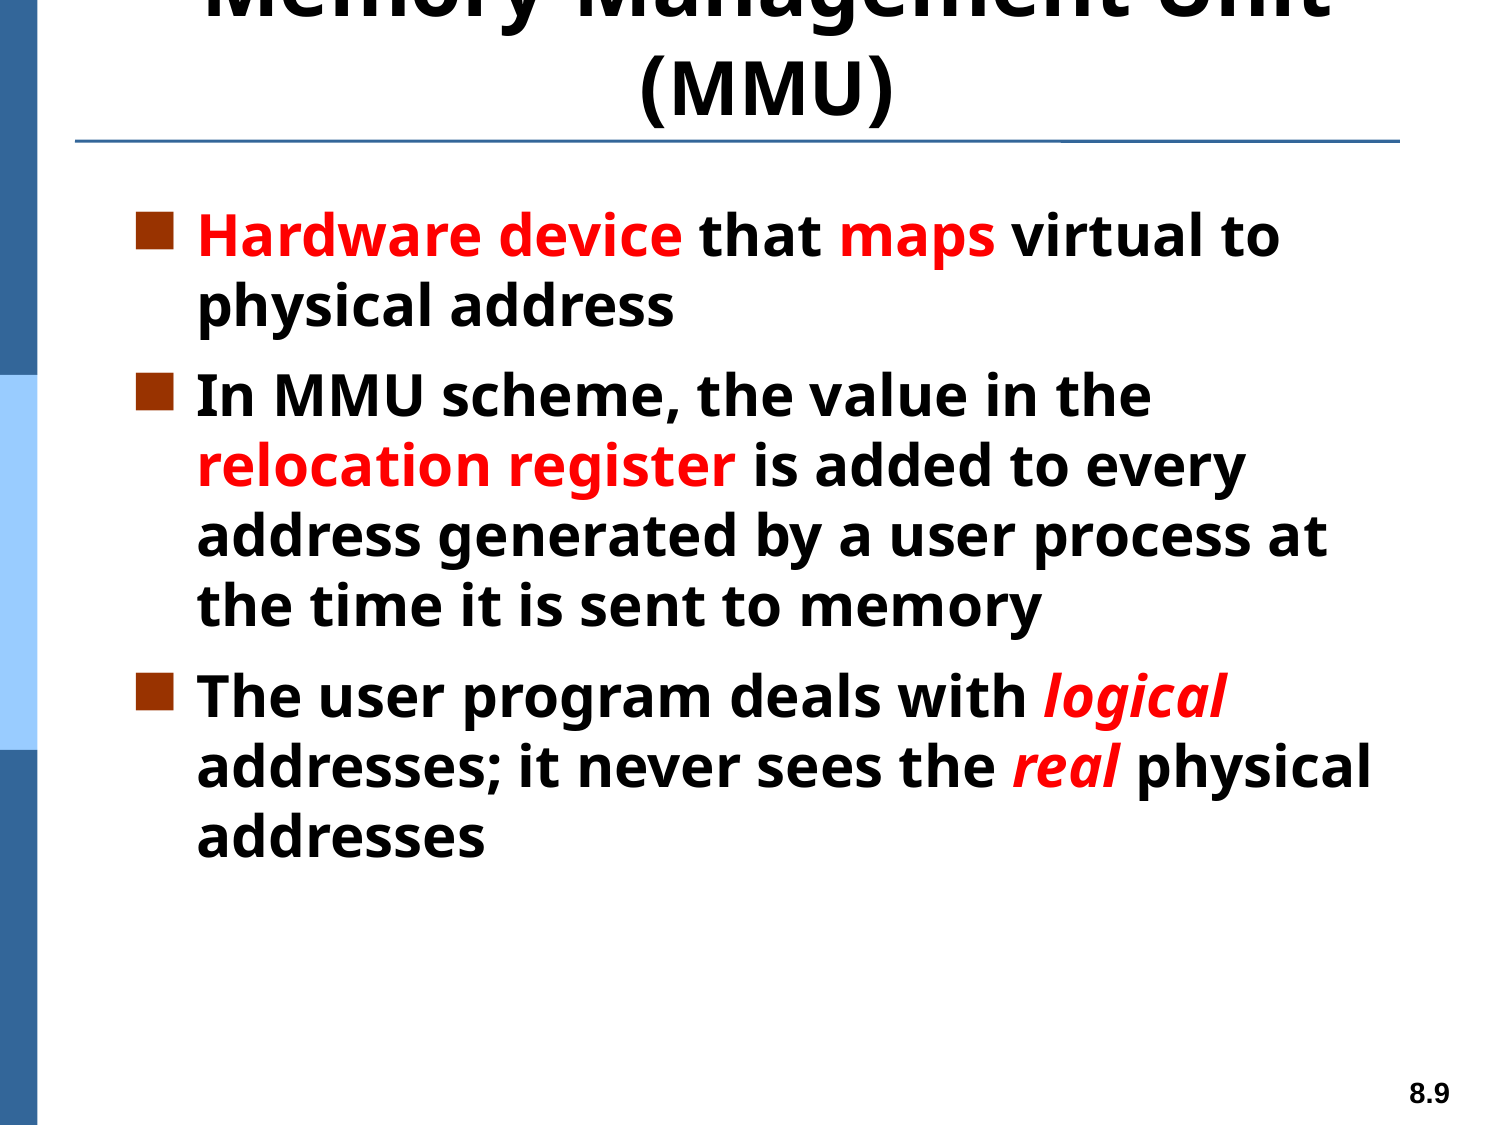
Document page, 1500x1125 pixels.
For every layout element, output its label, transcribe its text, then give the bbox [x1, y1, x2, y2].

list Hardware device that maps virtual to physical address In MMU scheme, the value in the relocation register is added to every address generated by a user process at the time it is sent to memory The user program deals with logical addresses; it never sees the real physical addresses [124, 190, 1413, 927]
title Memory-Management Unit (MMU) [92, 45, 1443, 141]
